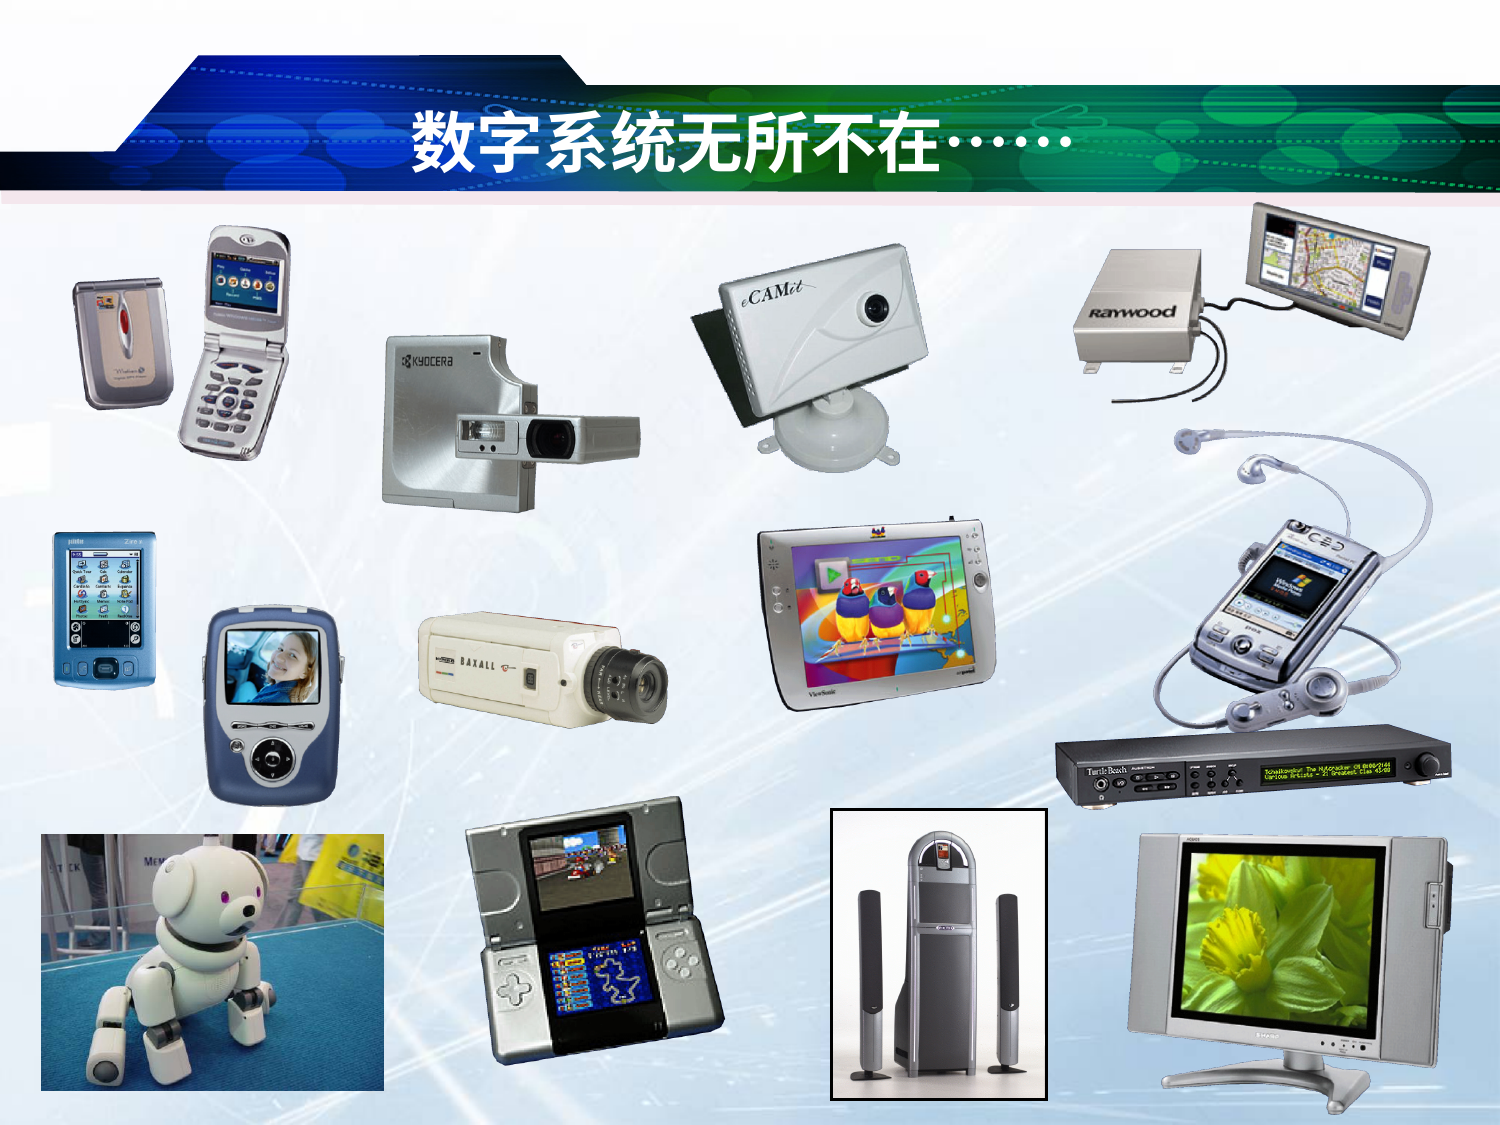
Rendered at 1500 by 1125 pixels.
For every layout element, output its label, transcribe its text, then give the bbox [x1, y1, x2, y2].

picture [0, 0, 1500, 1125]
title 数字系统无所不在…… [99, 94, 1388, 188]
